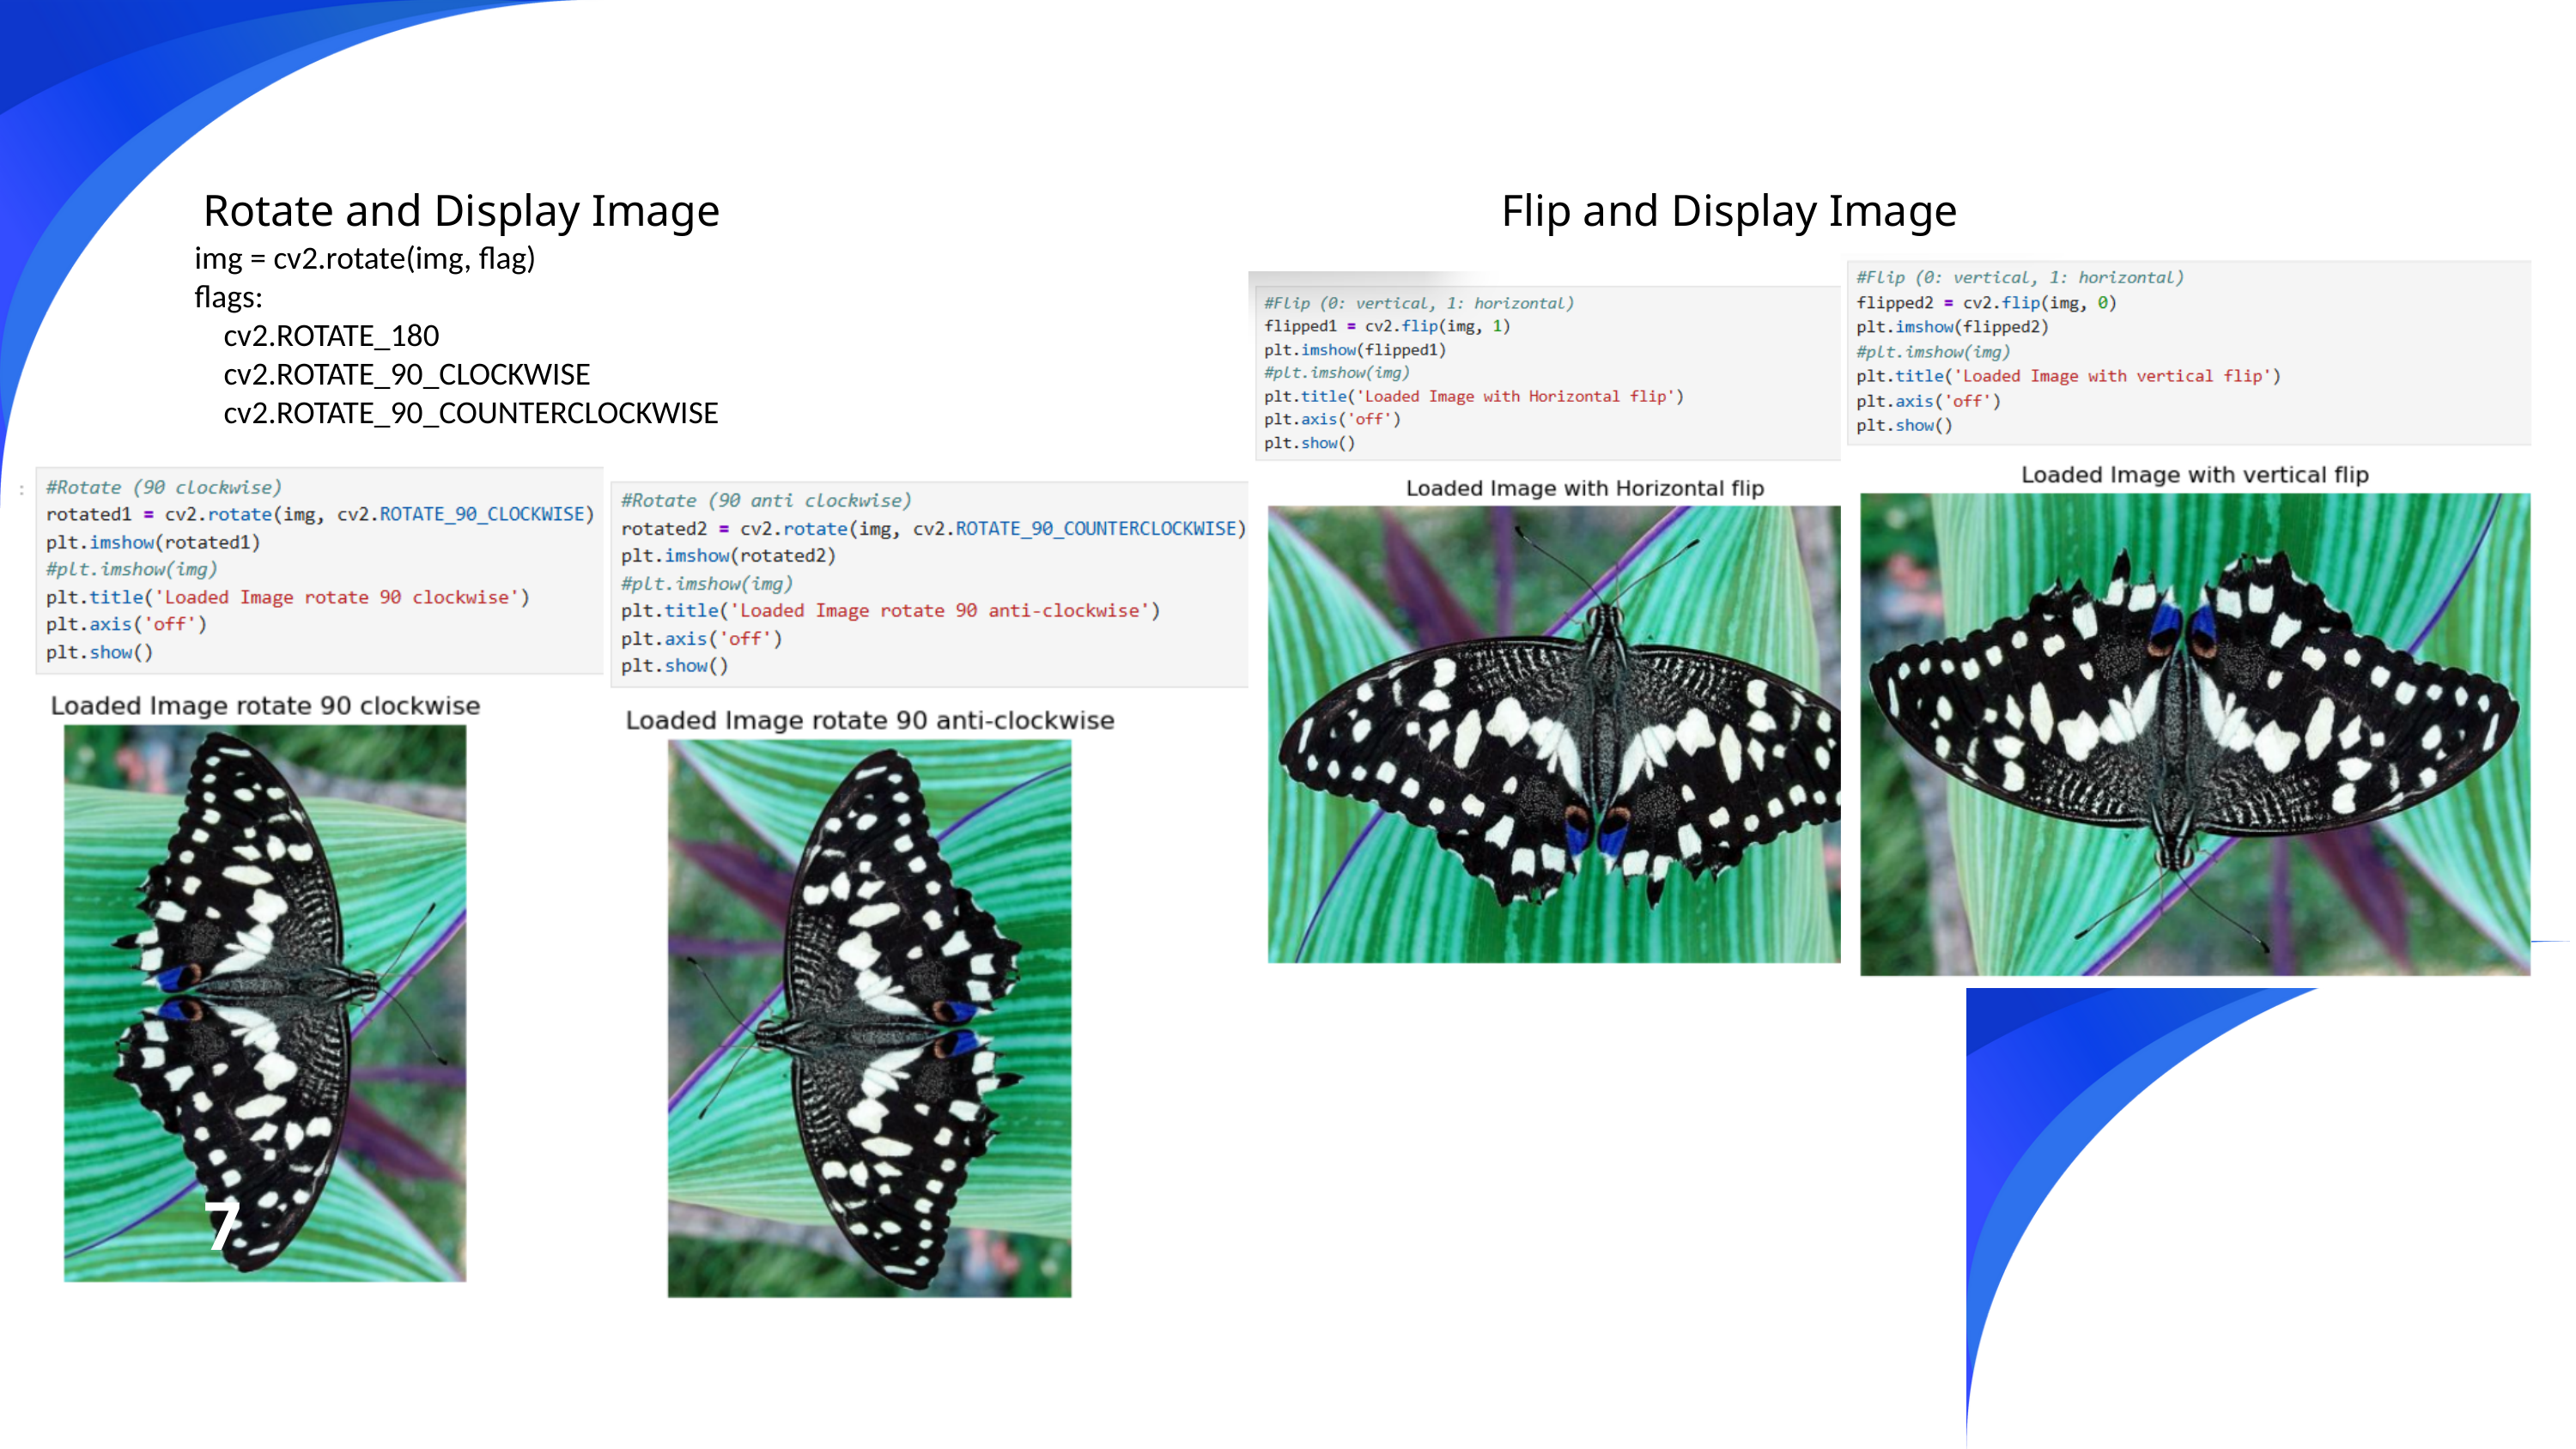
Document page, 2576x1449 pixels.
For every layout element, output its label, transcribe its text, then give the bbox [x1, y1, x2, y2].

text_box [20, 452, 604, 1304]
text_box 7 [144, 1170, 302, 1264]
text_box Rotate and Display Image [203, 174, 883, 230]
text_box [0, 0, 604, 508]
text_box [603, 472, 1253, 1324]
text_box [1840, 253, 2532, 988]
text_box [1248, 271, 1840, 970]
text_box [1965, 941, 2570, 1449]
text_box img = cv2.rotate(img, flag) flags: cv2.ROTATE_180 cv2.ROTATE_90_CLOCKWISE cv2.ROTATE_90_COUNTERCLOCKWISE [181, 230, 1470, 436]
text_box Flip and Display Image [1501, 174, 2181, 235]
